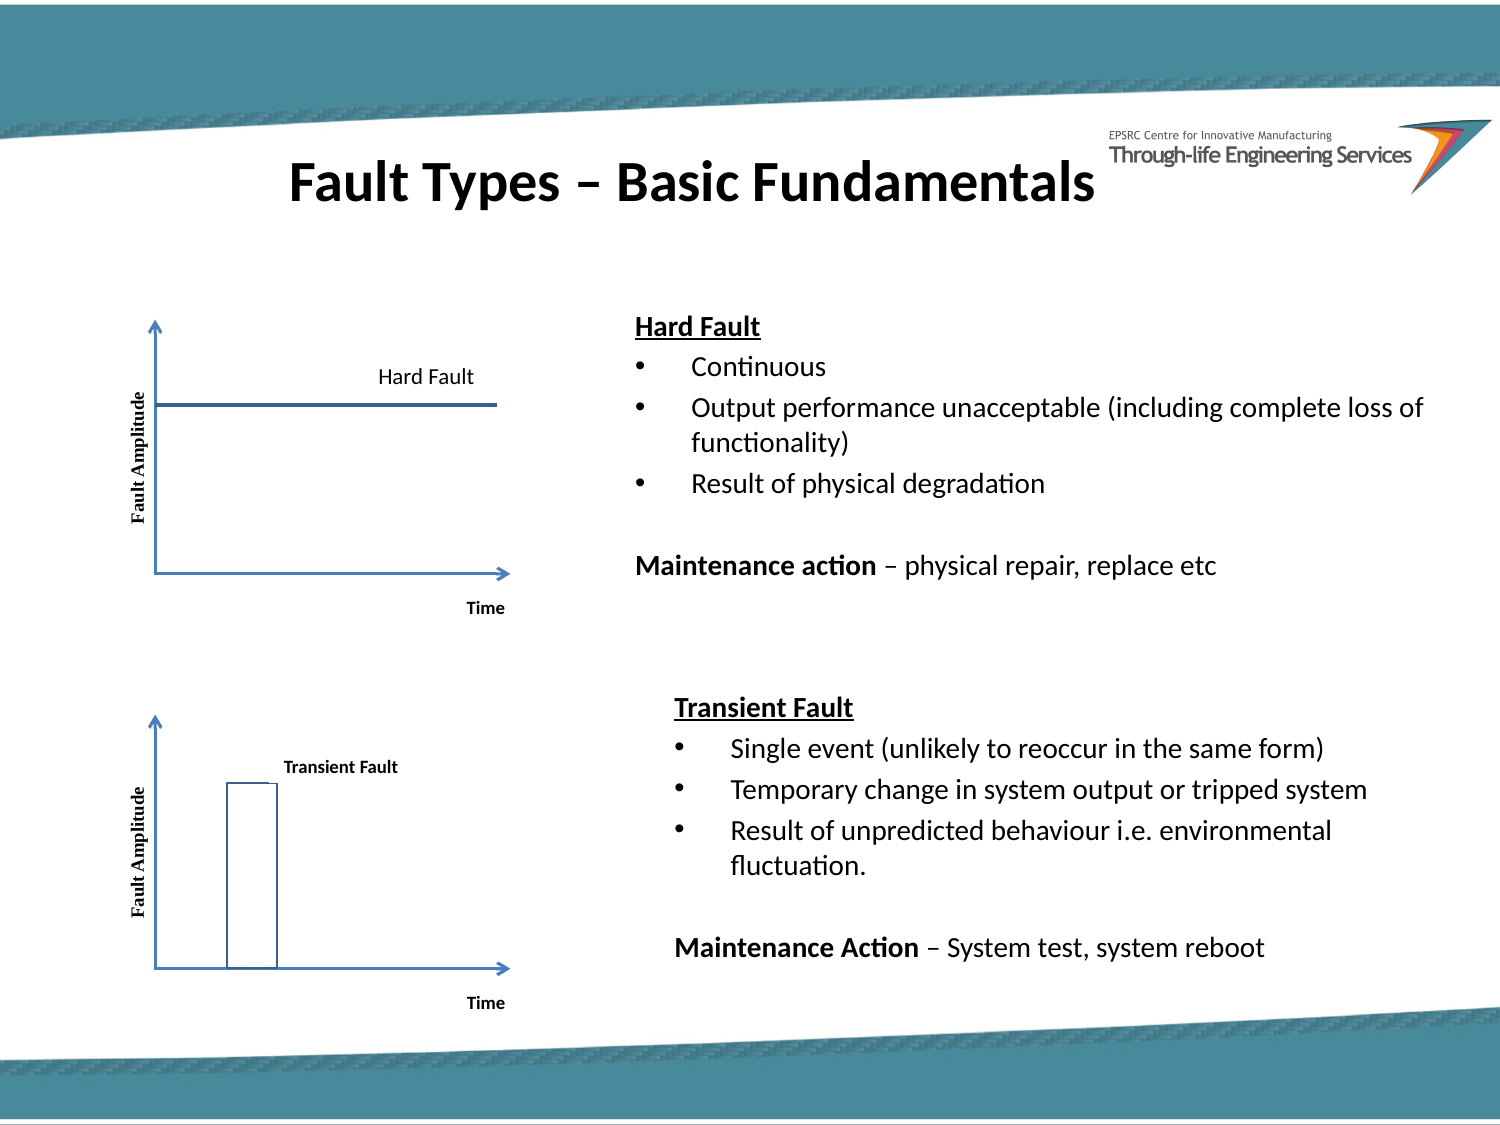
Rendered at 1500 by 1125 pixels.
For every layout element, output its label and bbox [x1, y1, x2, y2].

text_box [39, 662, 544, 1044]
picture [0, 0, 1500, 1125]
text_box [39, 267, 544, 649]
